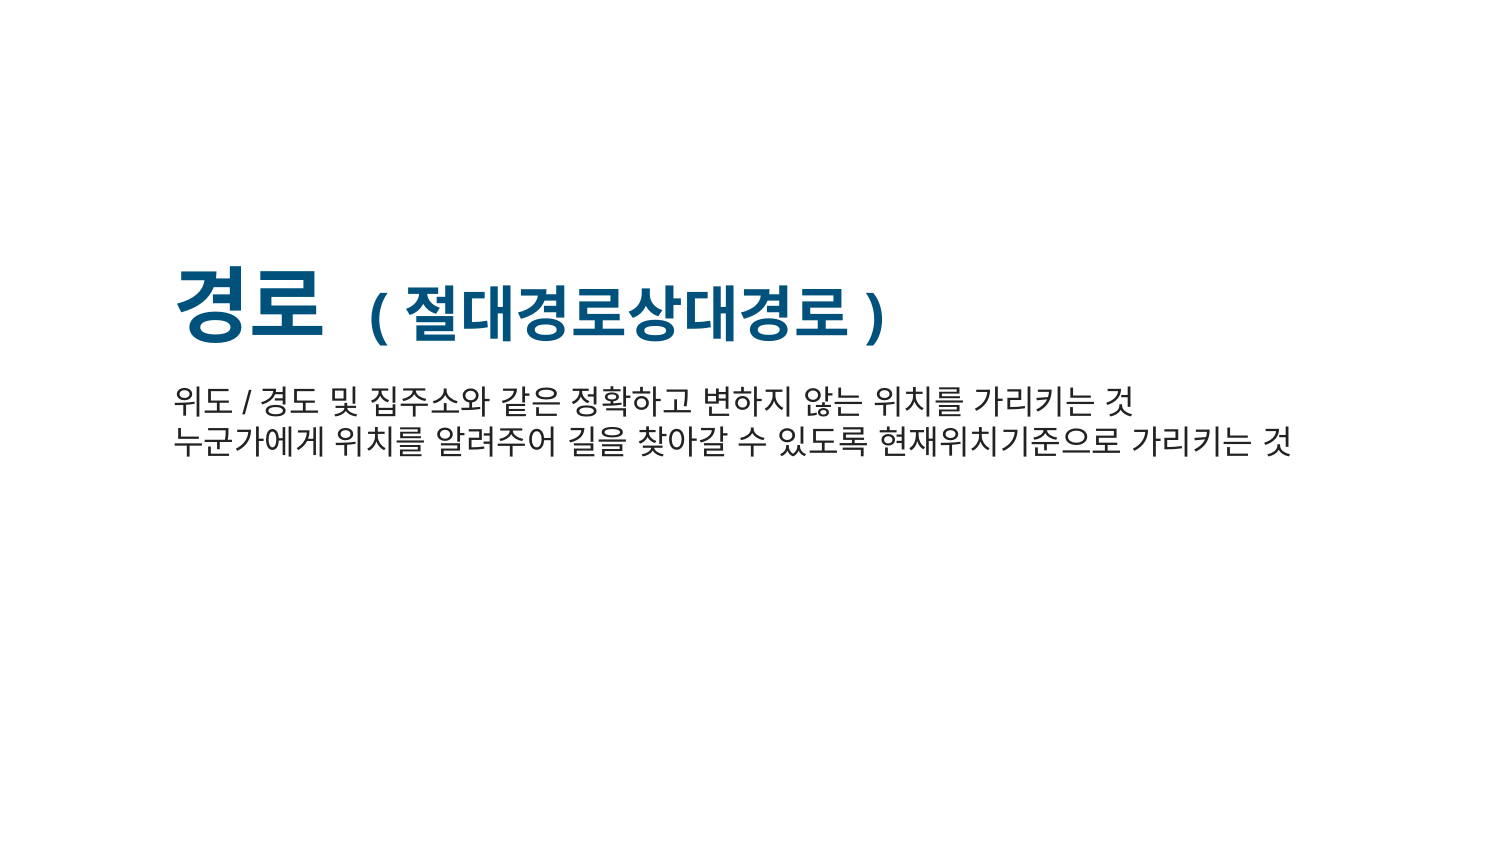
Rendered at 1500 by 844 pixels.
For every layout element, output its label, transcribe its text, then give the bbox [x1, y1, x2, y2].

text_box 위도/경도 및 집주소와 같은 정확하고 변하지 않는 위치를 가리키는 것 누군가에게 위치를 알려주어 길을 찾아갈 수 있도록 현재위치기준으로 가리키는 것 [128, 366, 1441, 667]
text_box 경로 (절대경로상대경로) [128, 237, 1190, 354]
